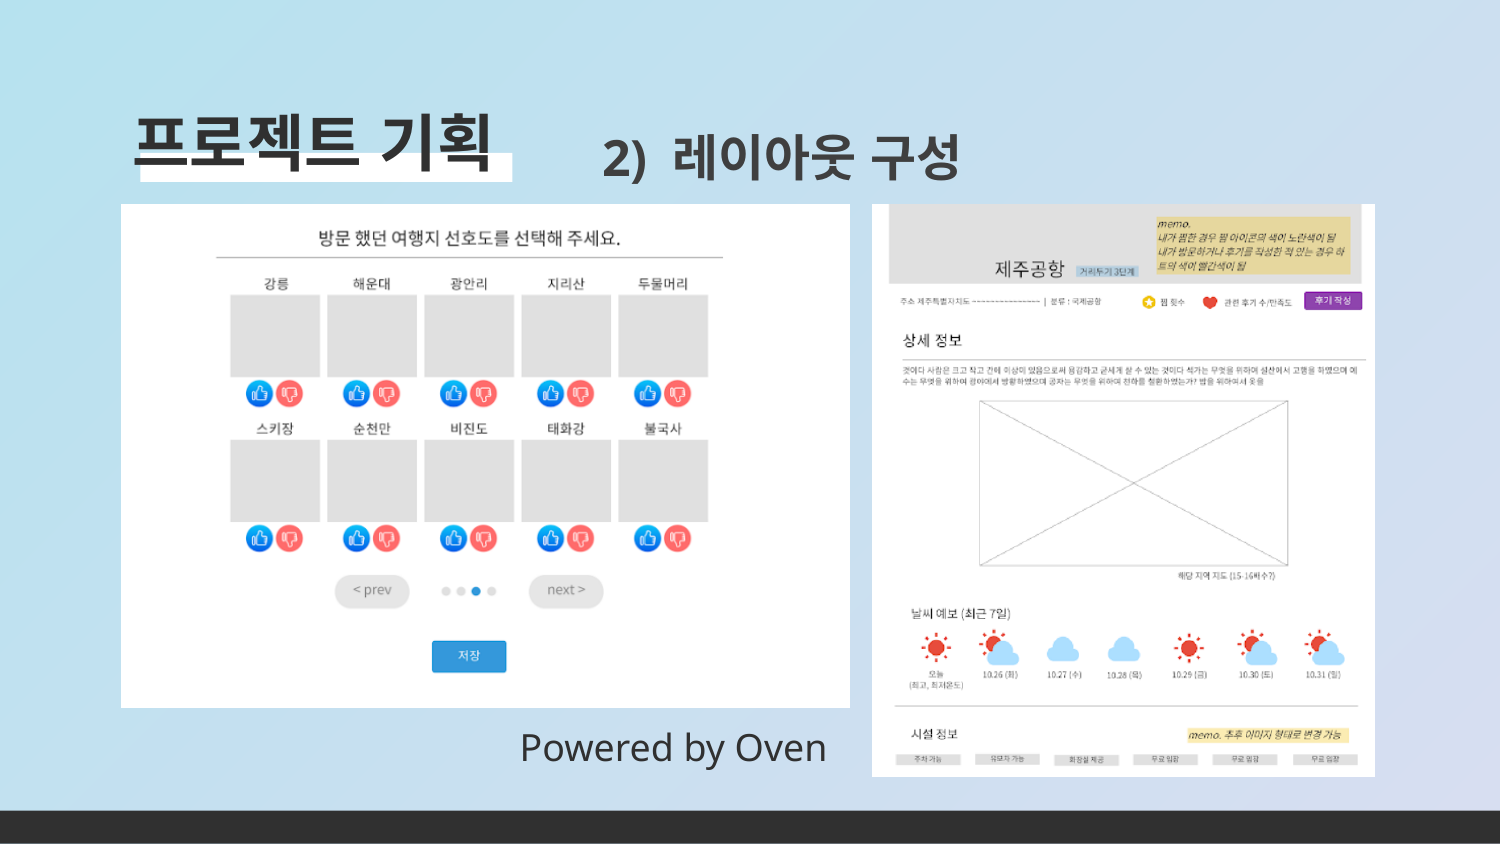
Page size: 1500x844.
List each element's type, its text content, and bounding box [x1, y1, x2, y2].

title 프로젝트 기획 [116, 88, 630, 205]
picture [872, 204, 1375, 777]
picture [121, 204, 850, 709]
text_box Powered by Oven [475, 716, 867, 776]
subtitle 2) 레이아웃 구성 [566, 111, 1030, 182]
